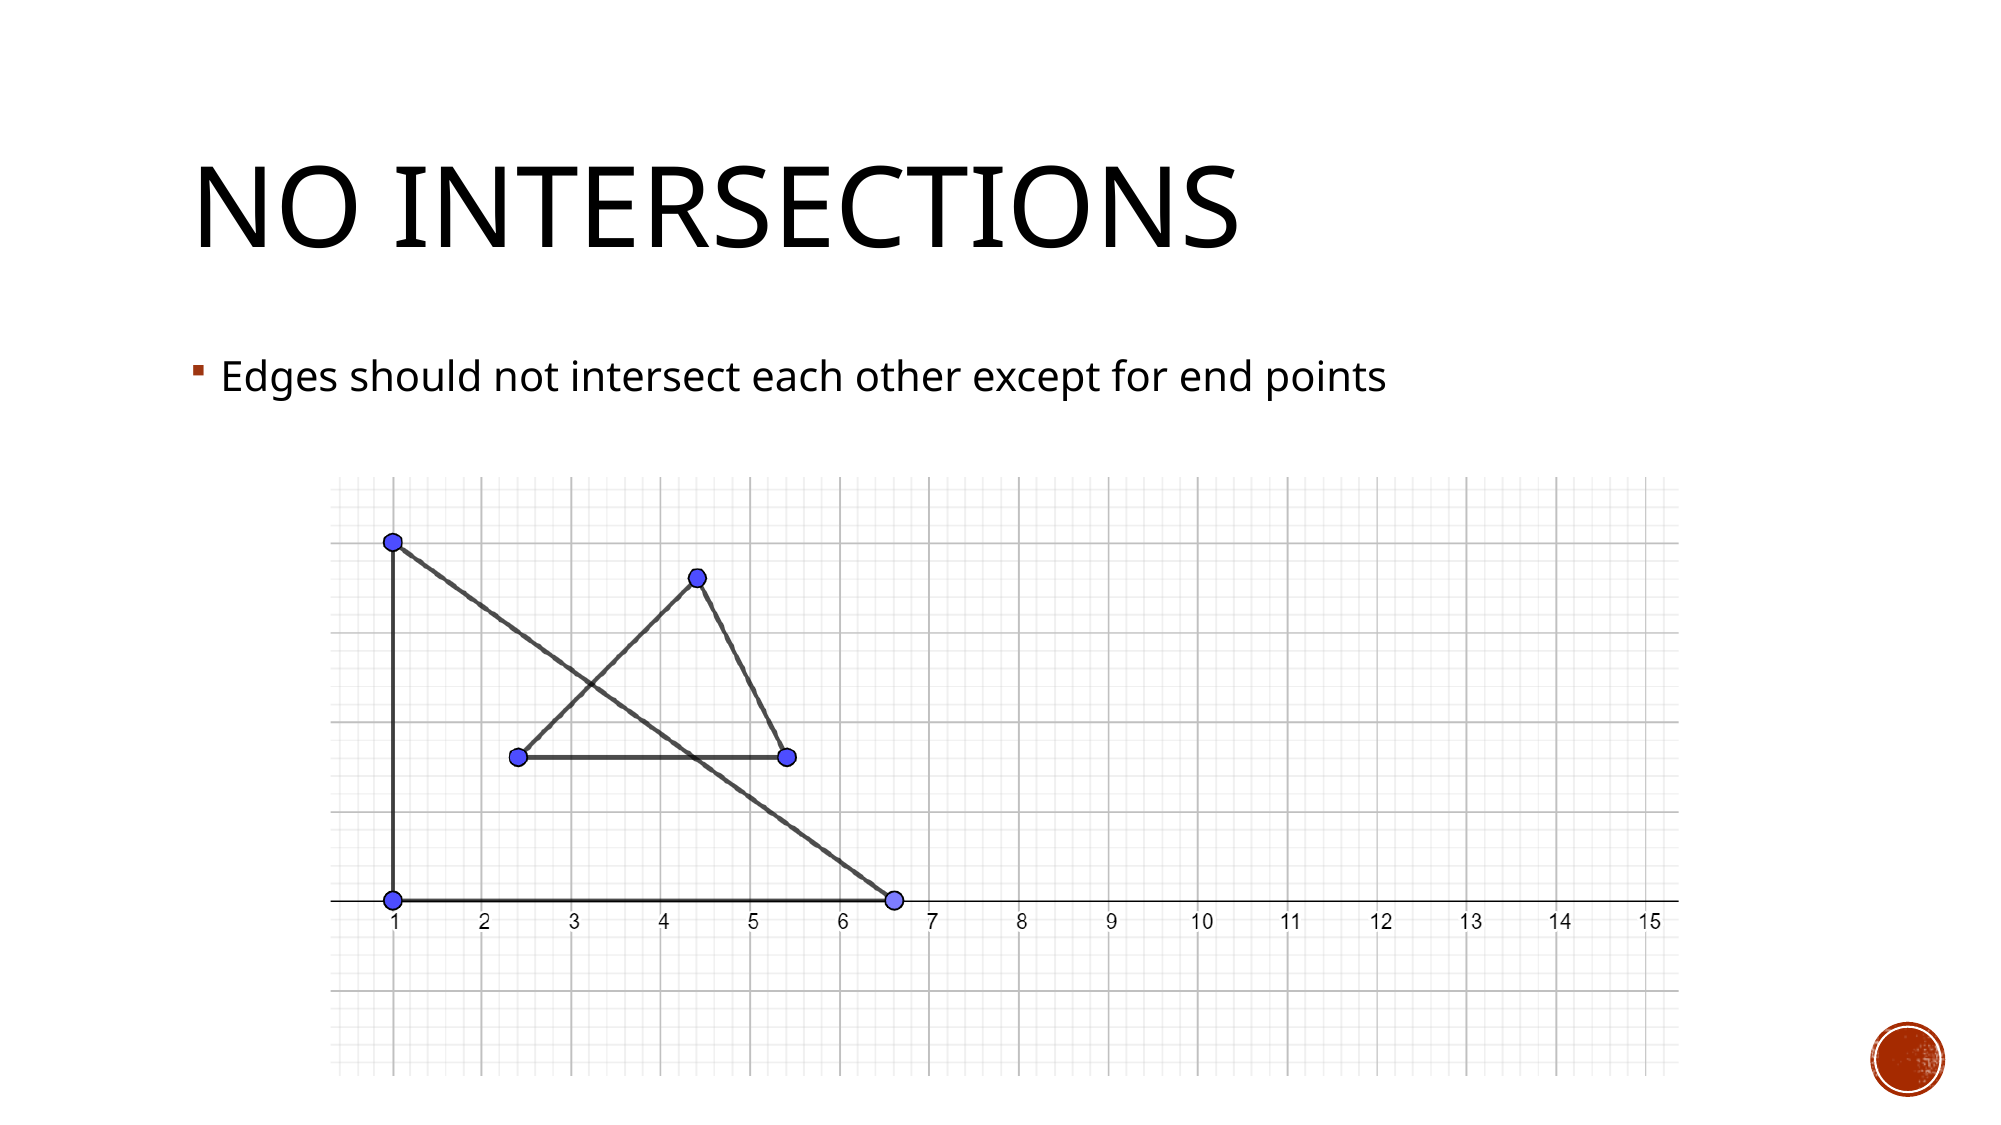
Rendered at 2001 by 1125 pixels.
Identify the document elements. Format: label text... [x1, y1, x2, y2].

picture [330, 478, 1680, 1074]
list Edges should not intersect each other except for end points [175, 348, 1826, 1013]
title No intersections [175, 79, 1826, 344]
